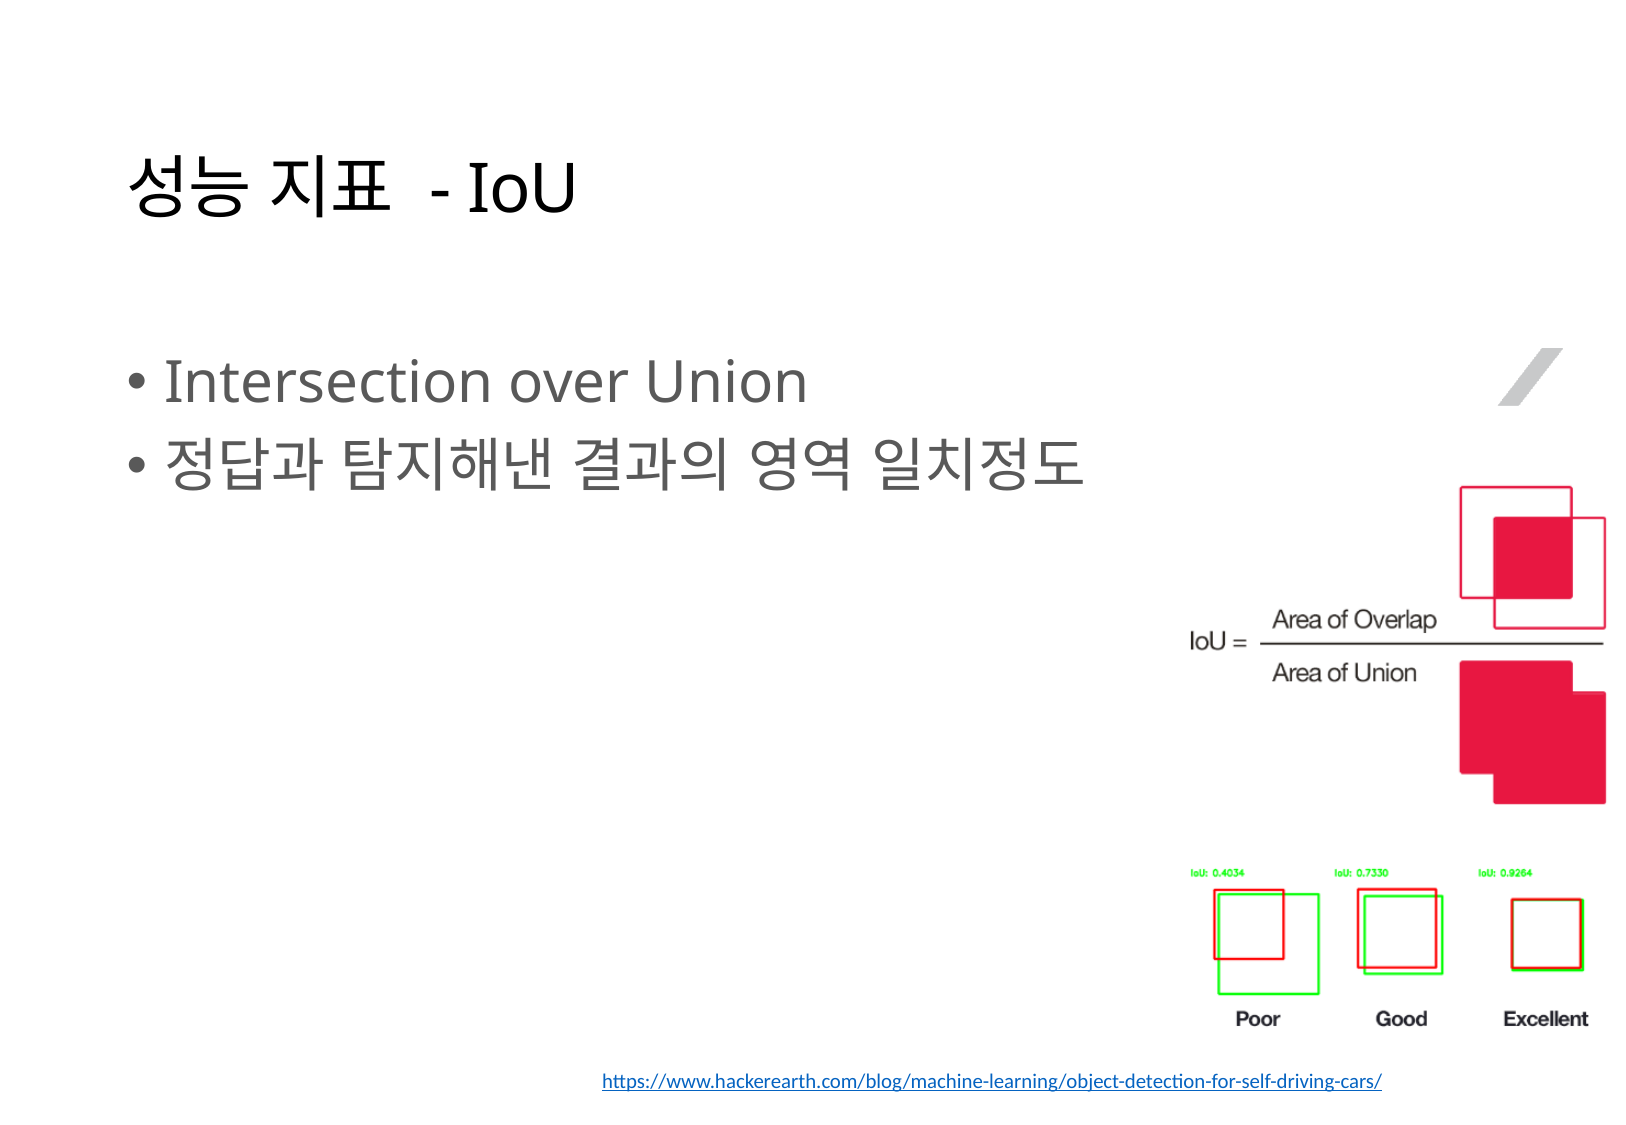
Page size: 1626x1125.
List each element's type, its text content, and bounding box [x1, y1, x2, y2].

title 성능 지표 - IoU [111, 137, 1514, 244]
list Intersection over Union 정답과 탐지해낸 결과의 영역 일치정도 [111, 345, 1514, 1059]
text_box https://www.hackerearth.com/blog/machine-learning/object-detection-for-self-driving-cars/ [587, 1060, 1398, 1100]
picture [1180, 348, 1625, 1037]
